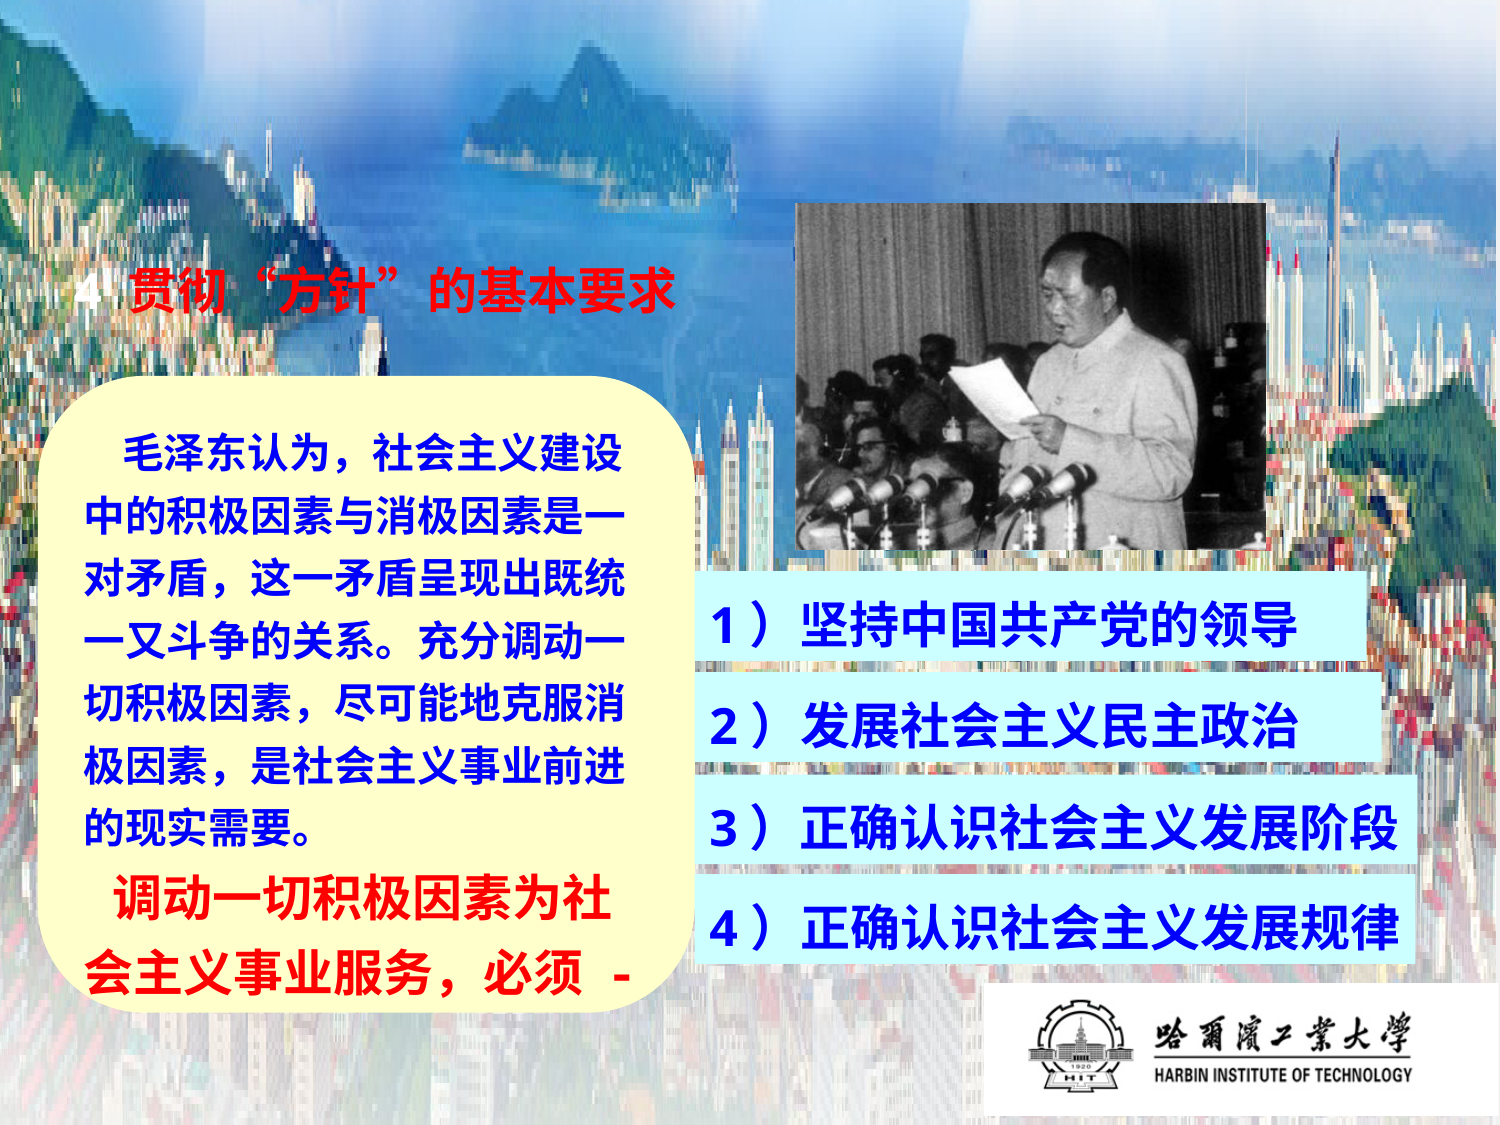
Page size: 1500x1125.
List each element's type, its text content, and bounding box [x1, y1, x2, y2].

text_box 1）坚持中国共产党的领导 [694, 571, 1367, 661]
picture [0, 0, 1500, 1125]
text_box 3）正确认识社会主义发展阶段 [694, 774, 1418, 865]
text_box 4 贯彻“方针”的基本要求 [58, 222, 758, 327]
text_box 毛泽东认为，社会主义建设中的积极因素与消极因素是一对矛盾，这一矛盾呈现出既统一又斗争的关系。充分调动一切积极因素，尽可能地克服消极因素，是社会主义事业前进的现实需要。 调动一切积极因素为社会主义事业服务，必须 - [37, 375, 695, 1013]
text_box 4）正确认识社会主义发展规律 [694, 874, 1416, 964]
text_box 2）发展社会主义民主政治 [694, 672, 1382, 762]
